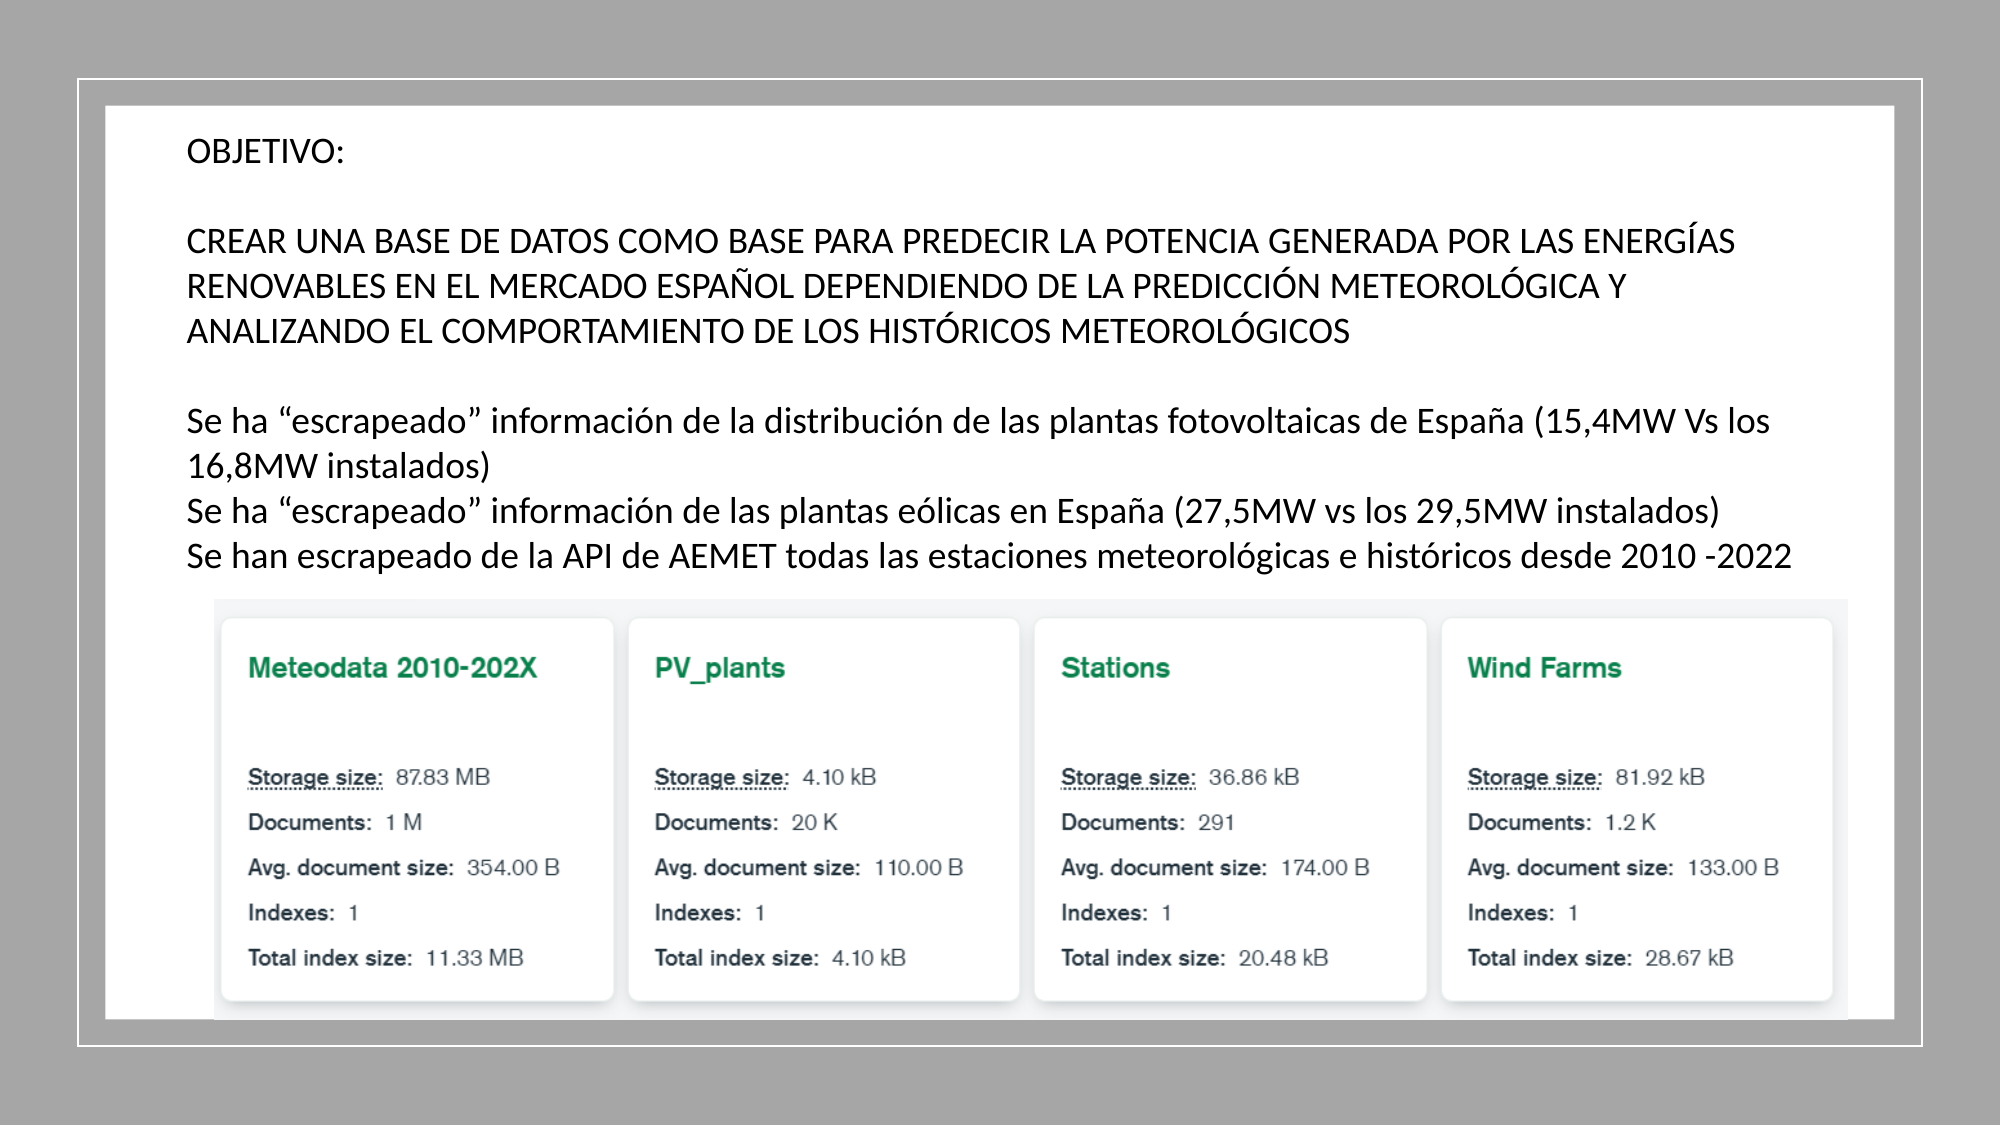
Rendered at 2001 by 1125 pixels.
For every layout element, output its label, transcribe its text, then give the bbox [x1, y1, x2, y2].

text_box [104, 104, 1895, 1020]
text_box [77, 78, 1923, 1047]
text_box OBJETIVO: CREAR UNA BASE DE DATOS COMO BASE PARA PREDECIR LA POTENCIA GENERADA POR LAS ENERGÍAS RENOVABLES EN EL MERCADO ESPAÑOL DEPENDIENDO DE LA PREDICCIÓN METEOROLÓGICA Y ANALIZANDO EL COMPORTAMIENTO DE LOS HISTÓRICOS METEOROLÓGICOS Se ha “escrapeado” información de la distribución de las plantas fotovoltaicas de España (15,4MW Vs los 16,8MW instalados) Se ha “escrapeado” información de las plantas eólicas en España (27,5MW vs los 29,5MW instalados) Se han escrapeado de la API de AEMET todas las estaciones meteorológicas e históricos desde 2010 -2022 [171, 119, 1829, 584]
picture [214, 599, 1848, 1020]
text_box [0, 0, 2000, 1125]
